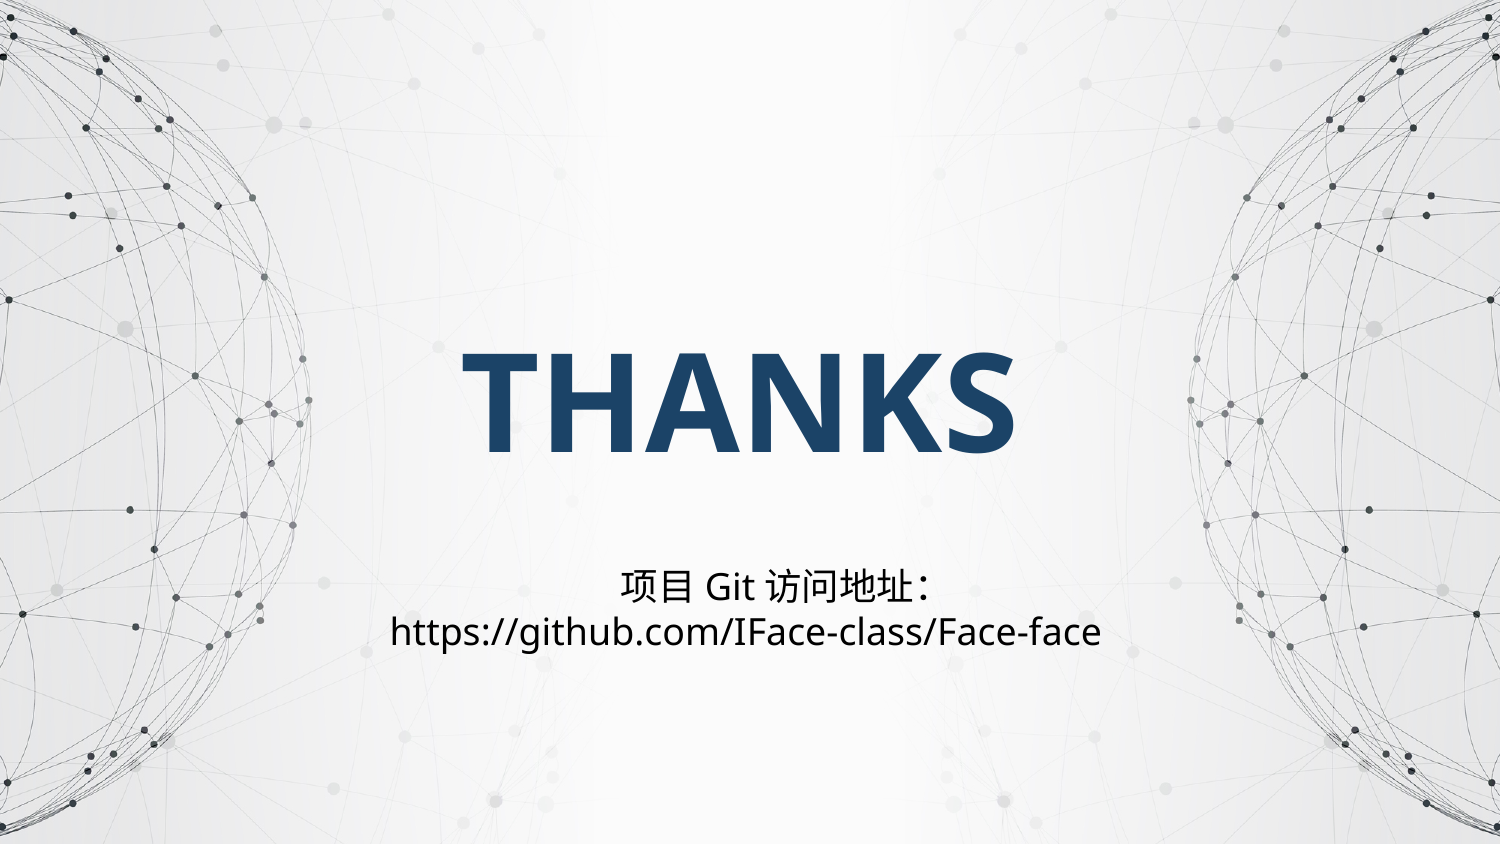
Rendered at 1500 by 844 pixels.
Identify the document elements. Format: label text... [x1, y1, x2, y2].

picture [0, 0, 1500, 844]
text_box THANKS [389, 309, 1091, 486]
text_box 项目Git访问地址： https://github.com/IFace-class/Face-face [374, 555, 1198, 660]
